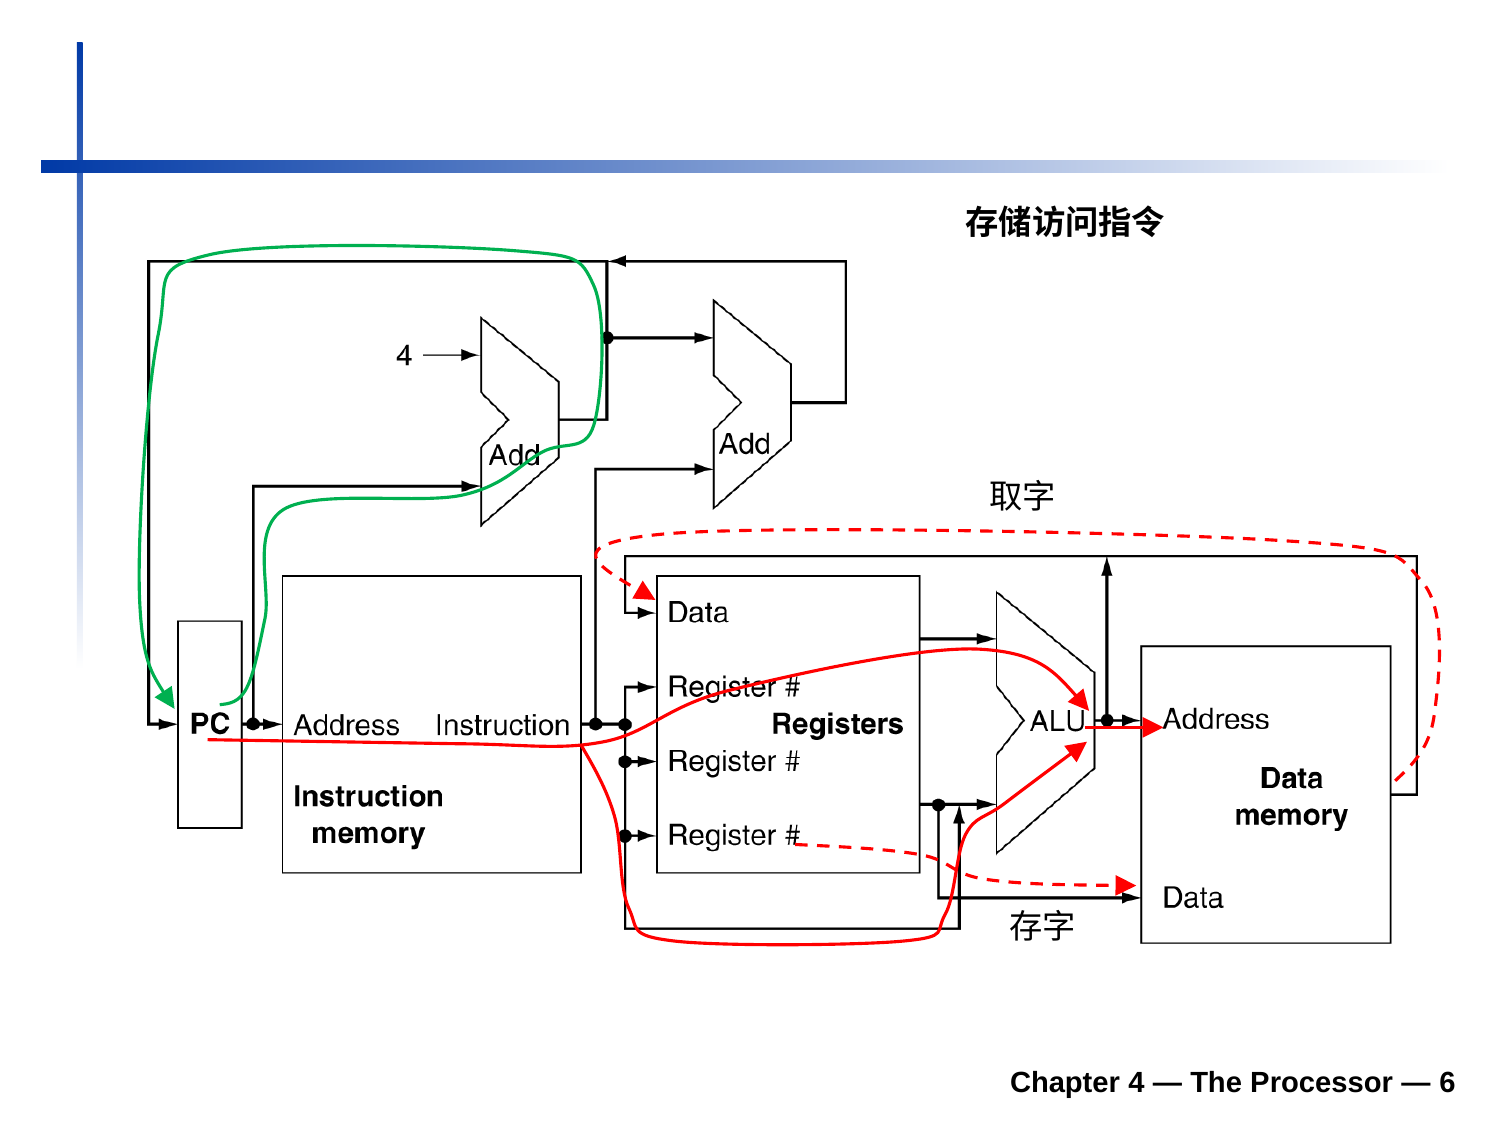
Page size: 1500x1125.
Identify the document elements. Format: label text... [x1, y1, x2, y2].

text_box [1422, 581, 1440, 751]
text_box [217, 245, 543, 253]
picture [147, 255, 1418, 944]
footer Chapter 4 — The Processor — 6 [277, 1046, 1471, 1106]
text_box 存储访问指令 [950, 193, 1376, 249]
